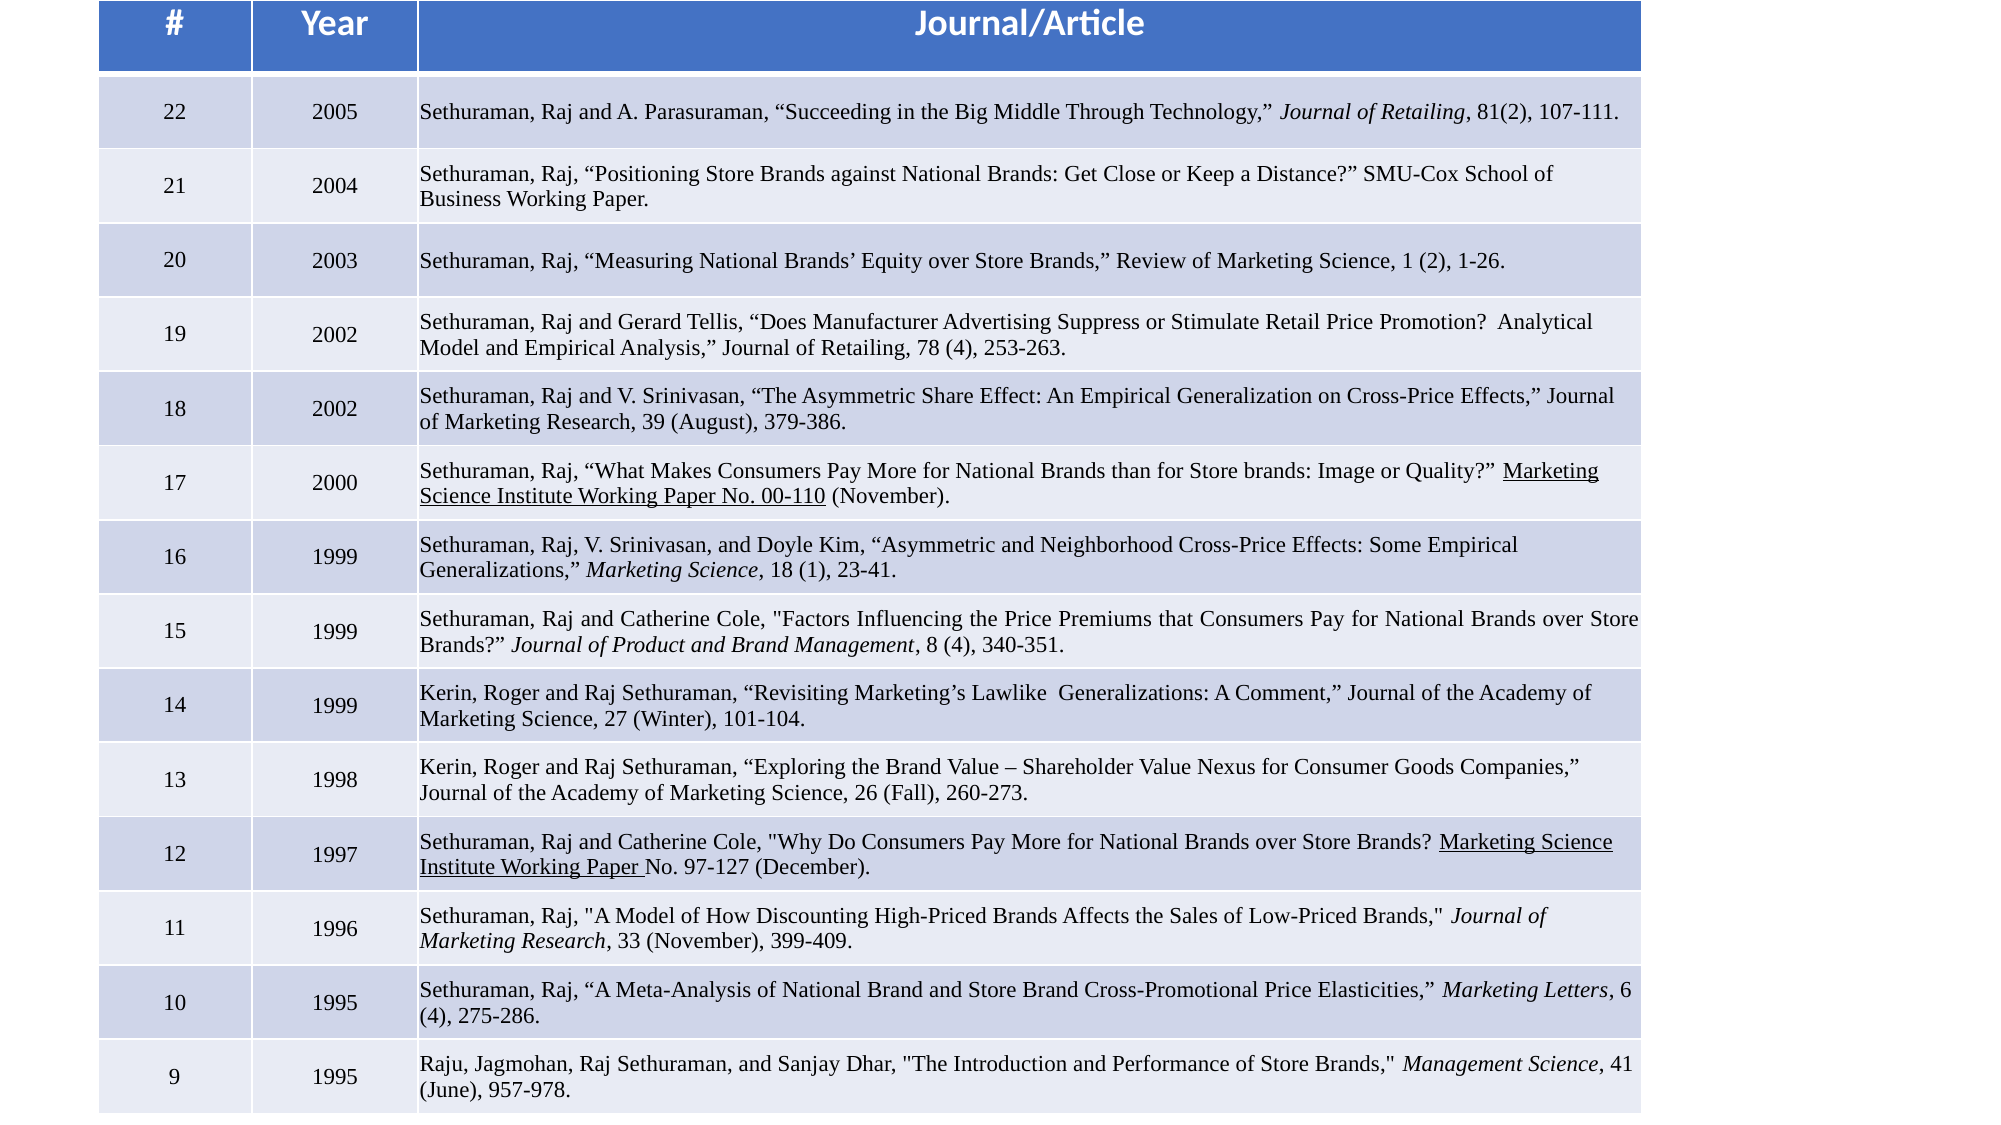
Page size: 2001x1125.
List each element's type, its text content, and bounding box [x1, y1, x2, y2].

table_cell Sethuraman, Raj, V. Srinivasan, and Doyle Kim, “Asymmetric and Neighborhood Cross-Price Effects: Some Empirical Generalizations,” Marketing Science, 18 (1), 23-41. [419, 521, 1641, 593]
table_cell 1999 [253, 521, 417, 593]
table_cell 9 [99, 1040, 251, 1113]
table_cell 11 [99, 892, 251, 964]
table_cell 17 [99, 446, 251, 519]
table_cell 20 [99, 224, 251, 296]
table_cell 12 [99, 817, 251, 890]
table_cell 2002 [253, 298, 417, 370]
table_header Year [253, 1, 417, 71]
table_cell 1997 [253, 817, 417, 890]
table_cell 13 [99, 743, 251, 816]
table_cell Kerin, Roger and Raj Sethuraman, “Exploring the Brand Value – Shareholder Value Nexus for Consumer Goods Companies,” Journal of the Academy of Marketing Science, 26 (Fall), 260-273. [419, 743, 1641, 816]
table_cell Sethuraman, Raj and Catherine Cole, "Why Do Consumers Pay More for National Brands over Store Brands? Marketing Science Institute Working Paper No. 97-127 (December). [419, 817, 1641, 890]
table_cell 10 [99, 966, 251, 1038]
table_cell 2005 [253, 77, 417, 148]
table_cell Sethuraman, Raj, “Measuring National Brands’ Equity over Store Brands,” Review of Marketing Science, 1 (2), 1-26. [419, 224, 1641, 296]
table_cell 1995 [253, 1040, 417, 1113]
table_cell 21 [99, 149, 251, 222]
table_cell 2000 [253, 446, 417, 519]
table_cell Sethuraman, Raj and Gerard Tellis, “Does Manufacturer Advertising Suppress or Stimulate Retail Price Promotion? Analytical Model and Empirical Analysis,” Journal of Retailing, 78 (4), 253-263. [419, 298, 1641, 370]
table_header # [99, 1, 251, 71]
table_cell 1999 [253, 595, 417, 667]
table_cell 1996 [253, 892, 417, 964]
table_cell 19 [99, 298, 251, 370]
table_cell 2002 [253, 372, 417, 445]
table_cell 14 [99, 669, 251, 741]
table_cell 1995 [253, 966, 417, 1038]
table_cell Sethuraman, Raj and Catherine Cole, "Factors Influencing the Price Premiums that Consumers Pay for National Brands over Store Brands?” Journal of Product and Brand Management, 8 (4), 340-351. [419, 595, 1641, 667]
table_cell Sethuraman, Raj, "A Model of How Discounting High-Priced Brands Affects the Sales of Low-Priced Brands," Journal of Marketing Research, 33 (November), 399-409. [419, 892, 1641, 964]
table_cell Kerin, Roger and Raj Sethuraman, “Revisiting Marketing’s Lawlike Generalizations: A Comment,” Journal of the Academy of Marketing Science, 27 (Winter), 101-104. [419, 669, 1641, 741]
table_cell Sethuraman, Raj, “What Makes Consumers Pay More for National Brands than for Store brands: Image or Quality?” Marketing Science Institute Working Paper No. 00-110 (November). [419, 446, 1641, 519]
table_cell 15 [99, 595, 251, 667]
table_cell 18 [99, 372, 251, 445]
table_cell 2003 [253, 224, 417, 296]
table_cell Raju, Jagmohan, Raj Sethuraman, and Sanjay Dhar, "The Introduction and Performance of Store Brands," Management Science, 41 (June), 957-978. [419, 1040, 1641, 1113]
table_cell Sethuraman, Raj and A. Parasuraman, “Succeeding in the Big Middle Through Technology,” Journal of Retailing, 81(2), 107-111. [419, 77, 1641, 148]
table_cell Sethuraman, Raj, “Positioning Store Brands against National Brands: Get Close or Keep a Distance?” SMU-Cox School of Business Working Paper. [419, 149, 1641, 222]
table_cell 2004 [253, 149, 417, 222]
table_cell 22 [99, 77, 251, 148]
table_cell 1998 [253, 743, 417, 816]
table_header Journal/Article [419, 1, 1641, 71]
table_cell Sethuraman, Raj, “A Meta-Analysis of National Brand and Store Brand Cross-Promotional Price Elasticities,” Marketing Letters, 6 (4), 275-286. [419, 966, 1641, 1038]
table_cell 16 [99, 521, 251, 593]
table_cell 1999 [253, 669, 417, 741]
table_cell Sethuraman, Raj and V. Srinivasan, “The Asymmetric Share Effect: An Empirical Generalization on Cross-Price Effects,” Journal of Marketing Research, 39 (August), 379-386. [419, 372, 1641, 445]
